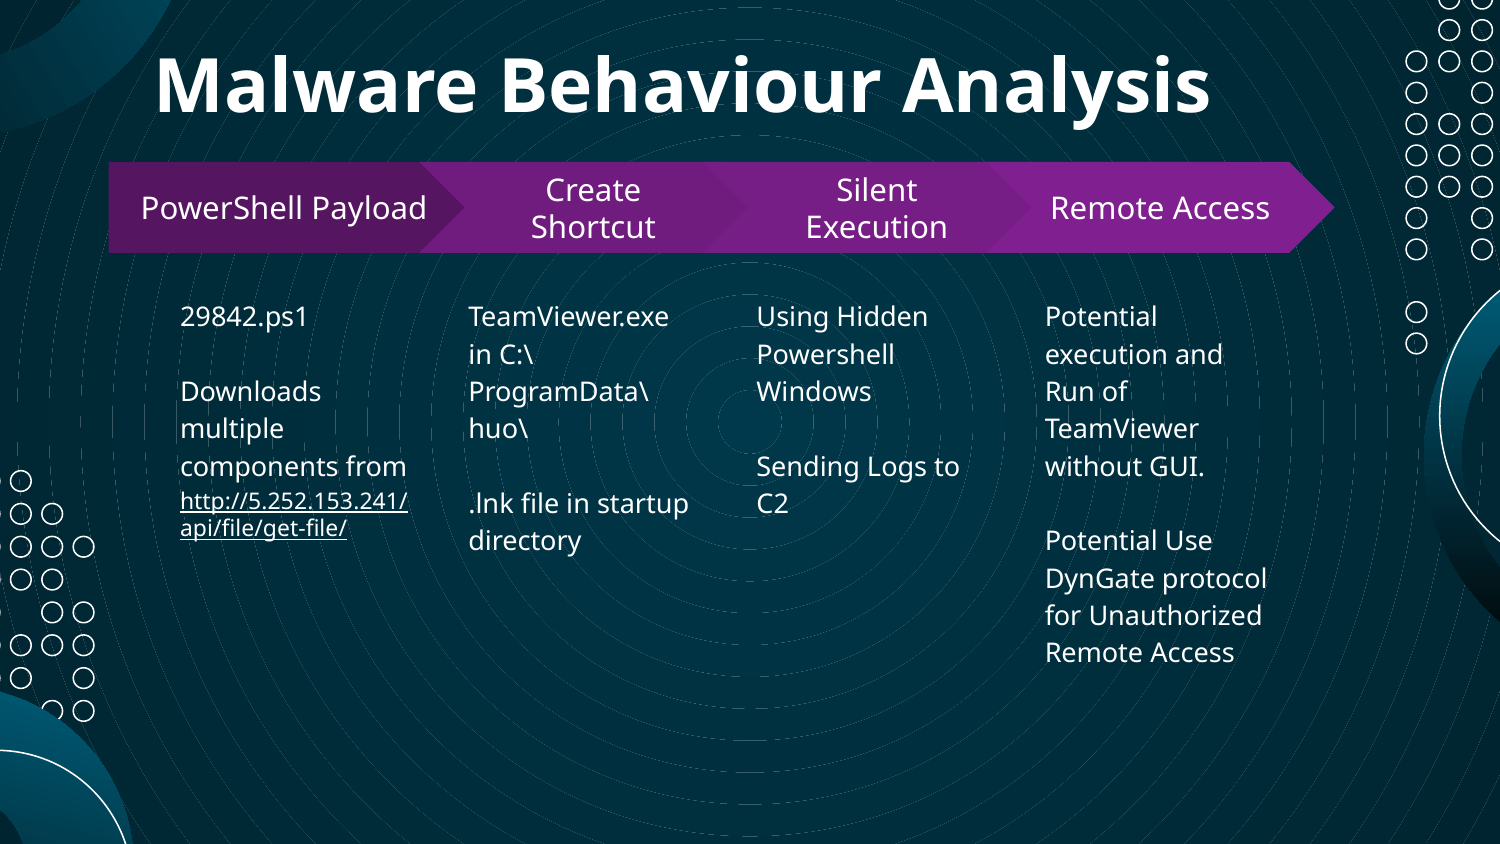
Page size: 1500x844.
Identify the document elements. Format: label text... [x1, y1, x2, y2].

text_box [108, 161, 417, 637]
title Malware Behaviour Analysis [138, 22, 1405, 145]
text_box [985, 161, 1335, 637]
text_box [702, 161, 984, 637]
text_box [418, 161, 701, 637]
